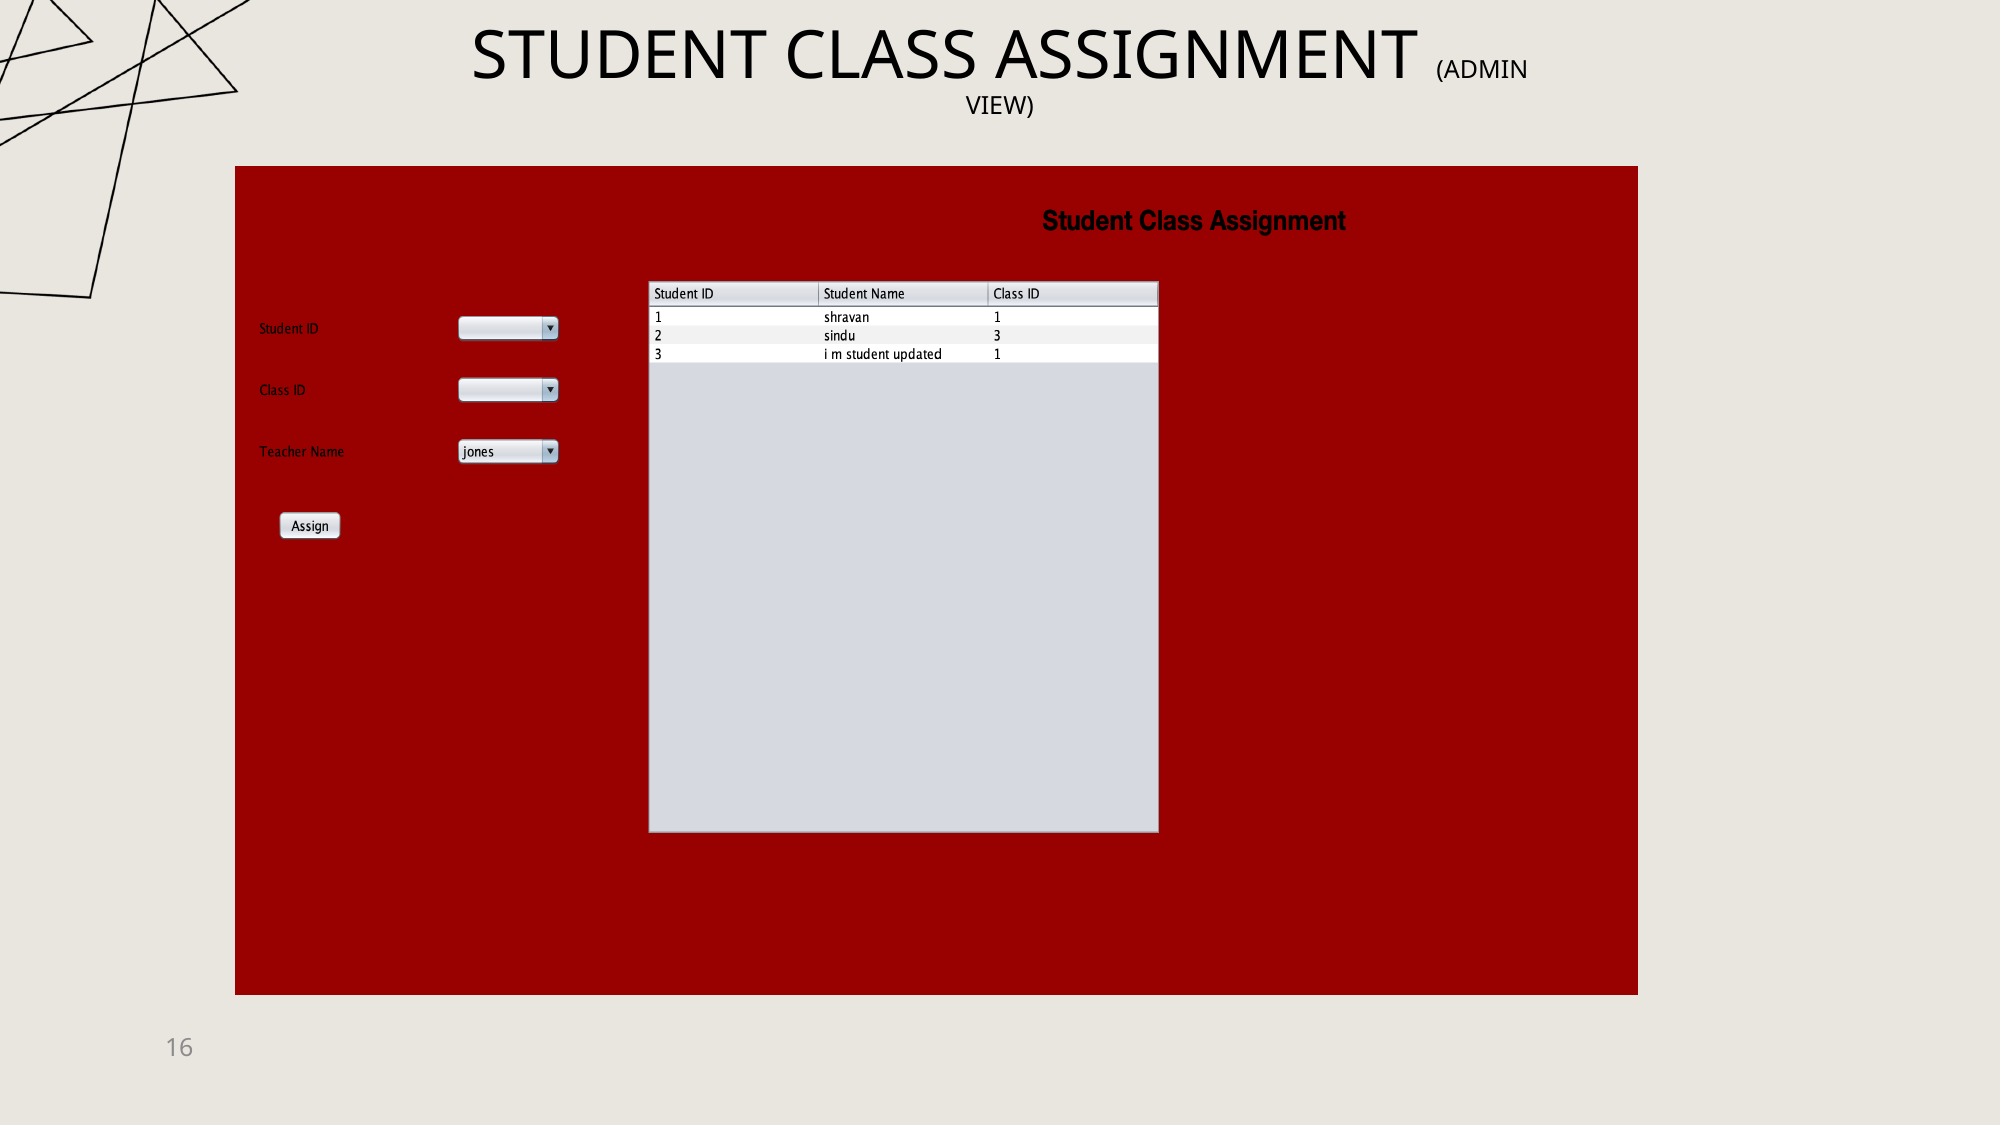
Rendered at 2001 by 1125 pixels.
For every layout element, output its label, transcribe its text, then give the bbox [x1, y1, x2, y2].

picture [0, 0, 1638, 995]
slide_number 16 [150, 1024, 254, 1074]
title Student Class Assignment (Admin View) [431, 5, 1569, 137]
